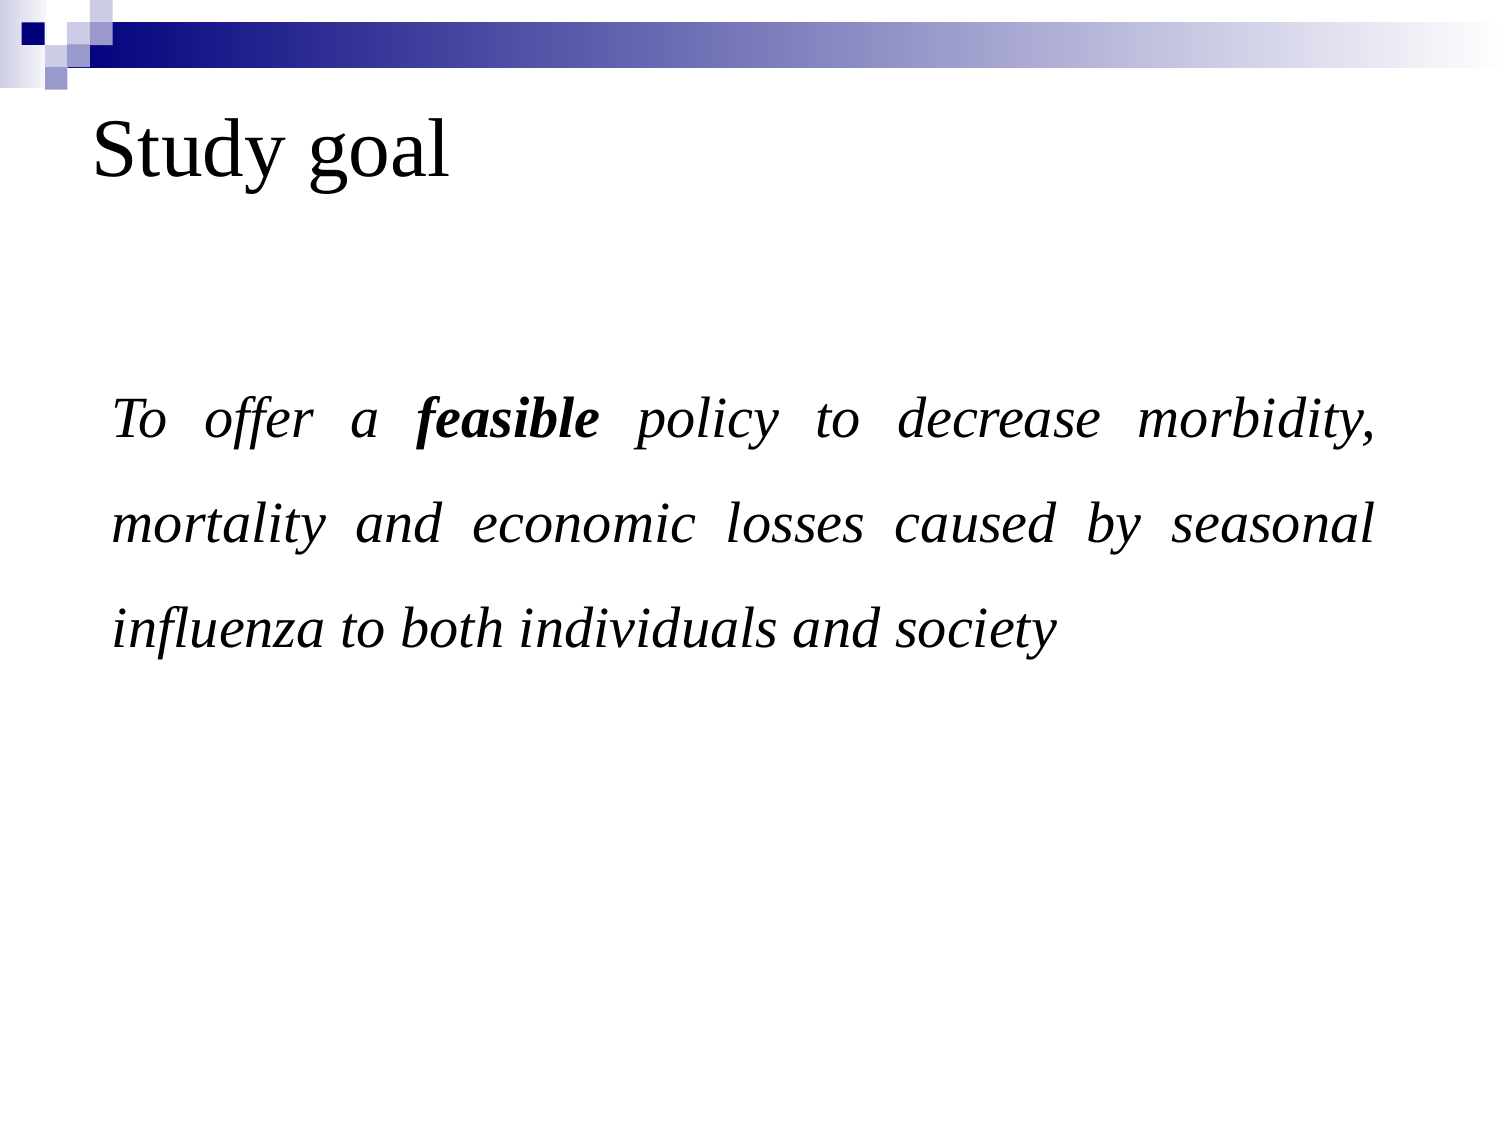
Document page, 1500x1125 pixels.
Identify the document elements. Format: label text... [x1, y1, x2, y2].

title Study goal [76, 30, 1428, 257]
list To offer a feasible policy to decrease morbidity, mortality and economic losses caused by seasonal influenza to both individuals and society [41, 231, 1392, 1095]
